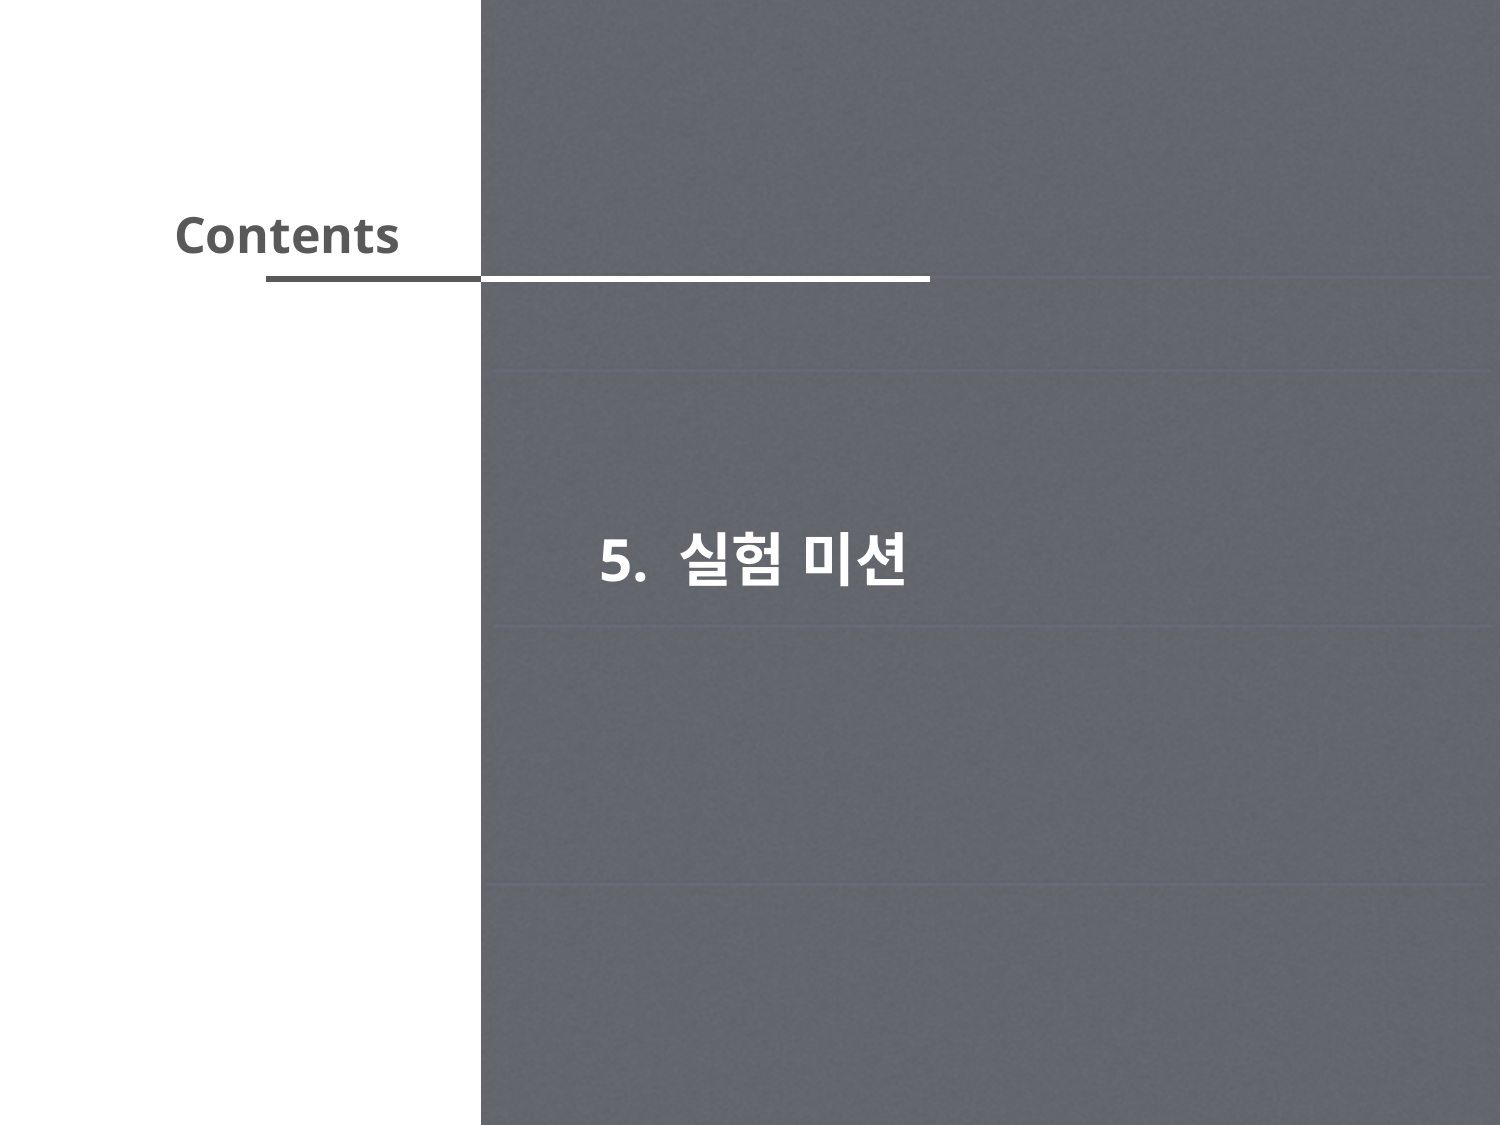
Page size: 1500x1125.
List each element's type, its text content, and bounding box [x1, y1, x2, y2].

picture [481, 0, 1500, 1125]
list 5. 실험 미션 [584, 515, 1412, 1047]
